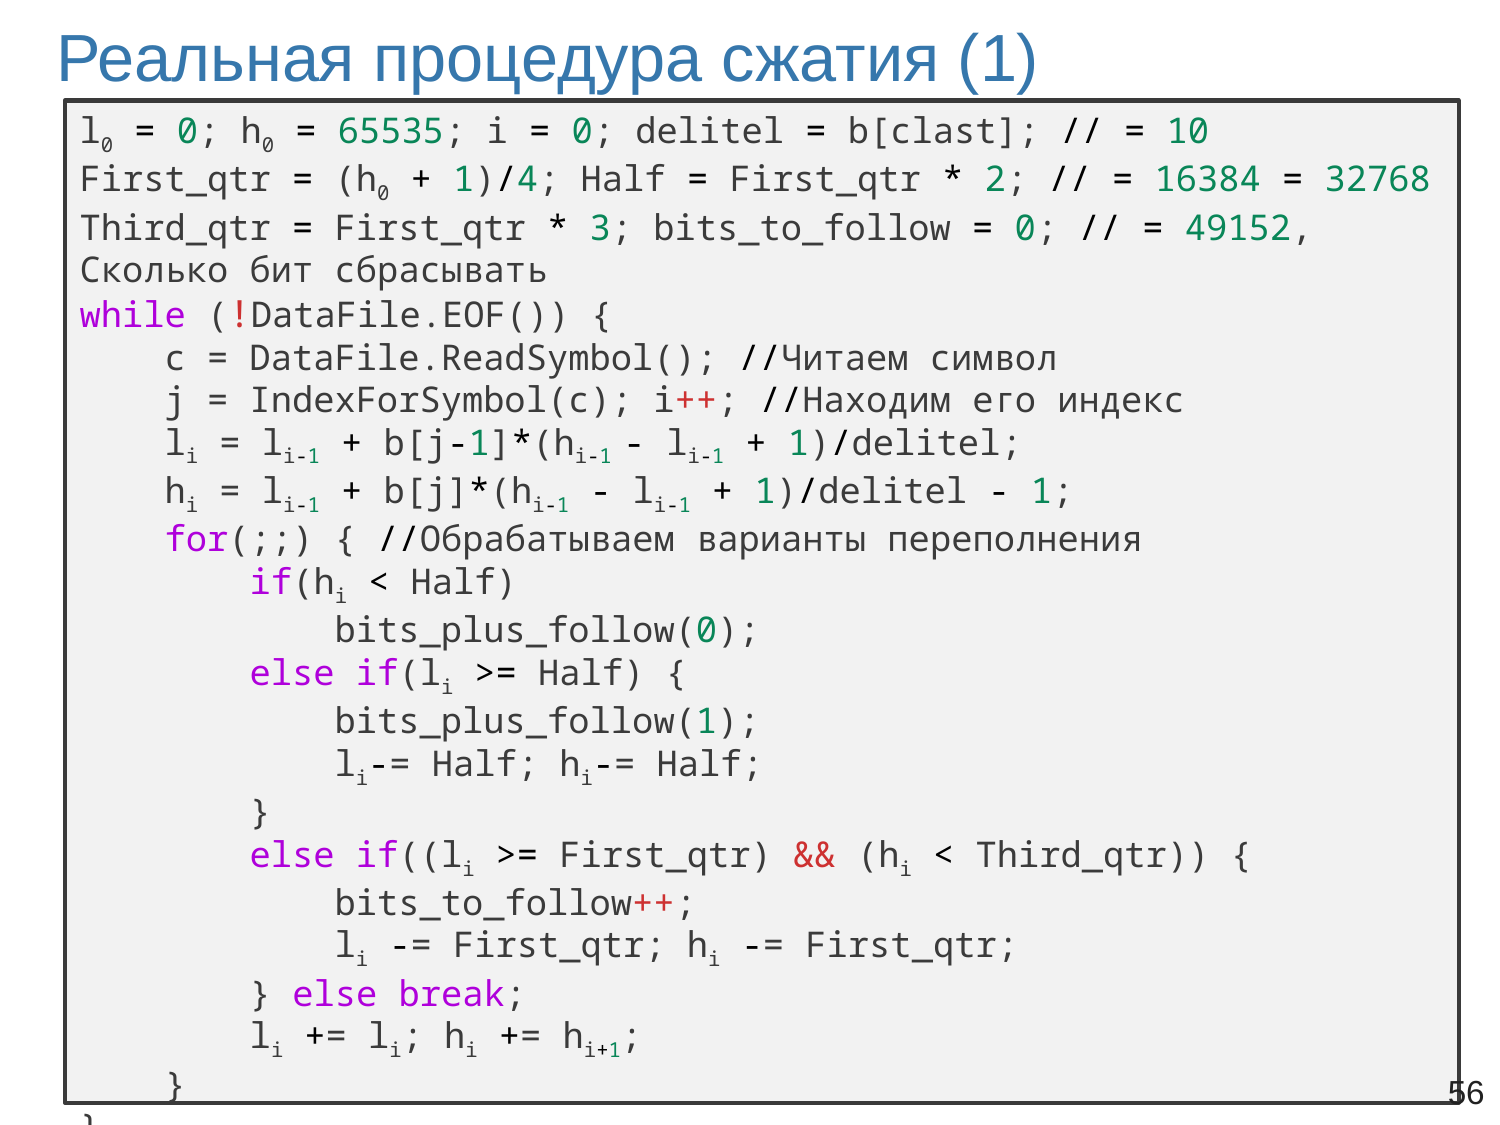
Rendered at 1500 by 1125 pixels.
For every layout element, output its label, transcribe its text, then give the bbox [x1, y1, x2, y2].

text_box Реальная процедура сжатия (1) [41, 6, 1500, 195]
slide_number 56 [1403, 1064, 1500, 1116]
text_box l0 = 0; h0 = 65535; i = 0; delitel = b[clast]; // = 10 First_qtr = (h0 + 1)/4; Half = First_qtr * 2; // = 16384 = 32768 Third_qtr = First_qtr * 3; bits_to_follow = 0; // = 49152, Сколько бит сбрасывать while (!DataFile.EOF()) { c = DataFile.ReadSymbol(); //Читаем символ j = IndexForSymbol(c); i++; //Находим его индекс li = li-1 + b[j-1]*(hi-1 - li-1 + 1)/delitel; hi = li-1 + b[j]*(hi-1 - li-1 + 1)/delitel - 1; for(;;) { //Обрабатываем варианты переполнения if(hi < Half) bits_plus_follow(0); else if(li >= Half) { bits_plus_follow(1); li-= Half; hi-= Half; } else if((li >= First_qtr) && (hi < Third_qtr)) { bits_to_follow++; li -= First_qtr; hi -= First_qtr; } else break; li += li; hi += hi+1; } } [64, 195, 1459, 1125]
